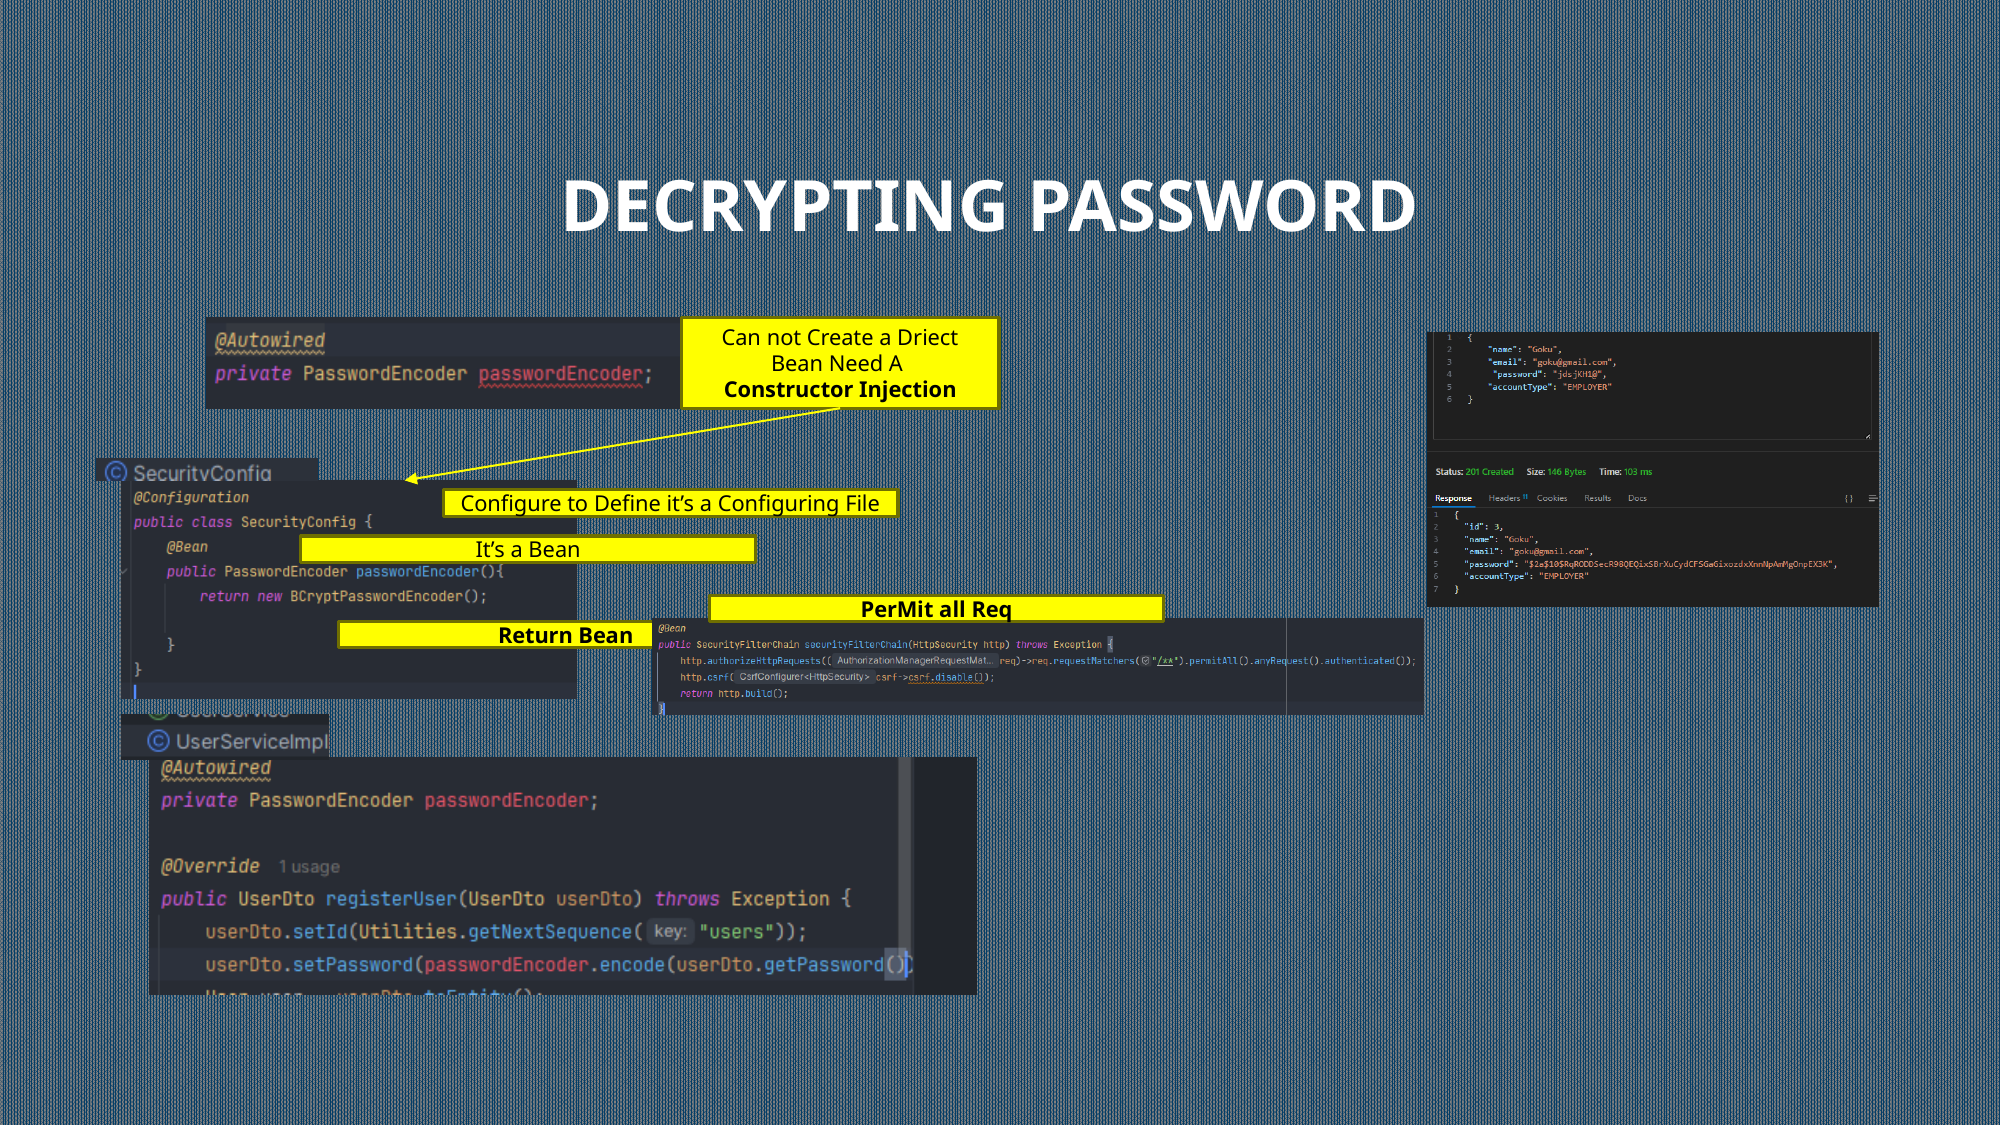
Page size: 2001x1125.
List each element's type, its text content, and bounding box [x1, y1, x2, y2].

title Decrypting Password [149, 99, 1849, 318]
picture [121, 713, 977, 996]
text_box It’s a Bean [583, 534, 757, 564]
text_box Configure to Define it’s a Configuring File [583, 488, 900, 518]
text_box PerMit all Req [708, 594, 1165, 617]
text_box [404, 407, 841, 481]
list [206, 317, 702, 409]
text_box Can not Create a Driect Bean Need A Constructor Injection [696, 316, 1001, 410]
picture [95, 457, 577, 699]
picture [1427, 332, 1879, 607]
picture [651, 618, 1424, 716]
text_box Return Bean [583, 620, 649, 649]
